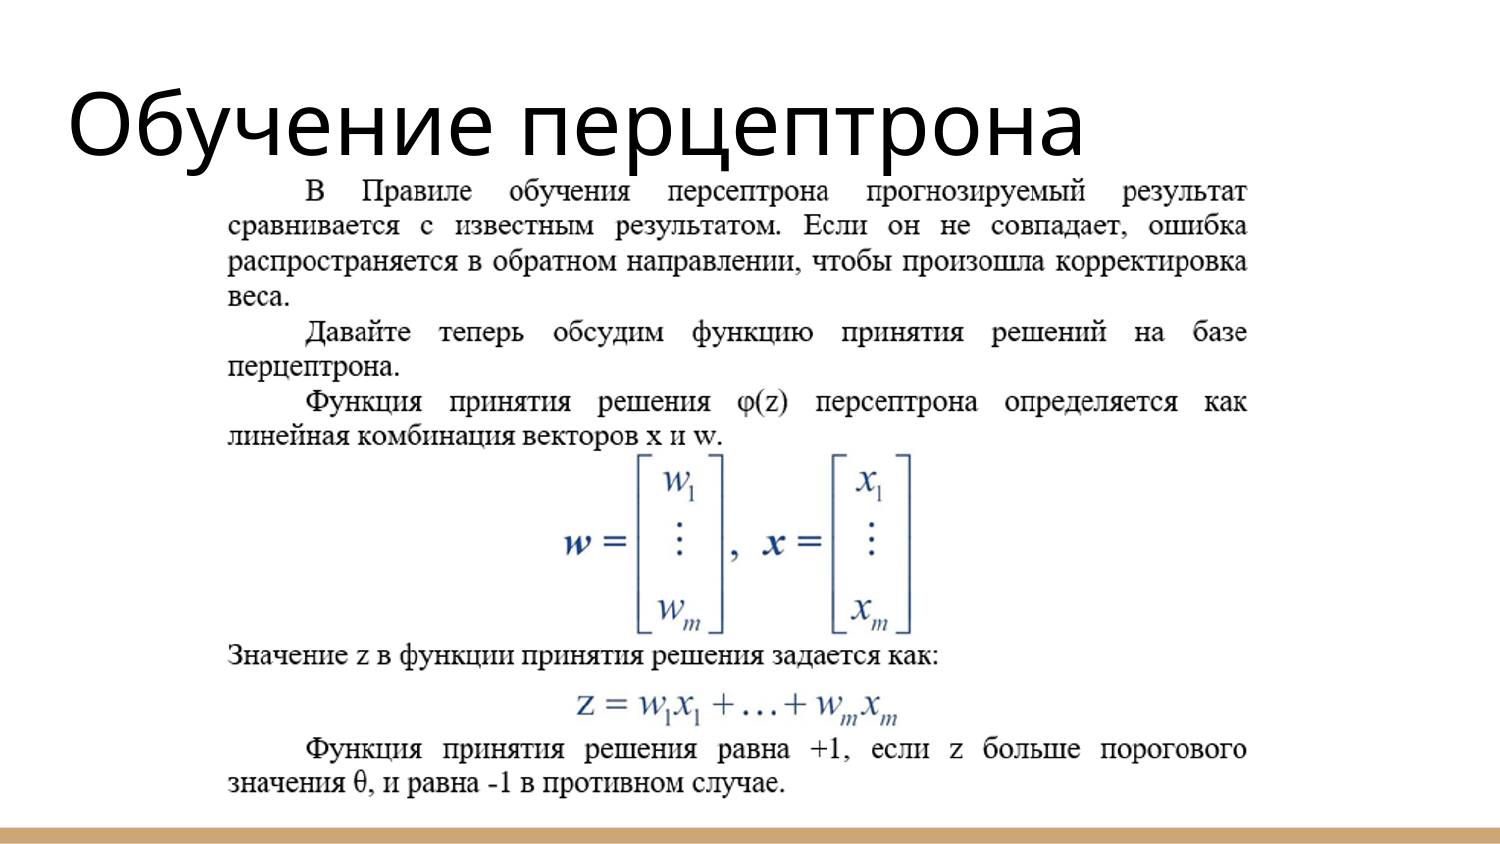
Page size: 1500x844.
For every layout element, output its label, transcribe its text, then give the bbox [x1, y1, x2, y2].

title Обучение перцептрона [51, 51, 1449, 189]
picture [211, 177, 1289, 812]
